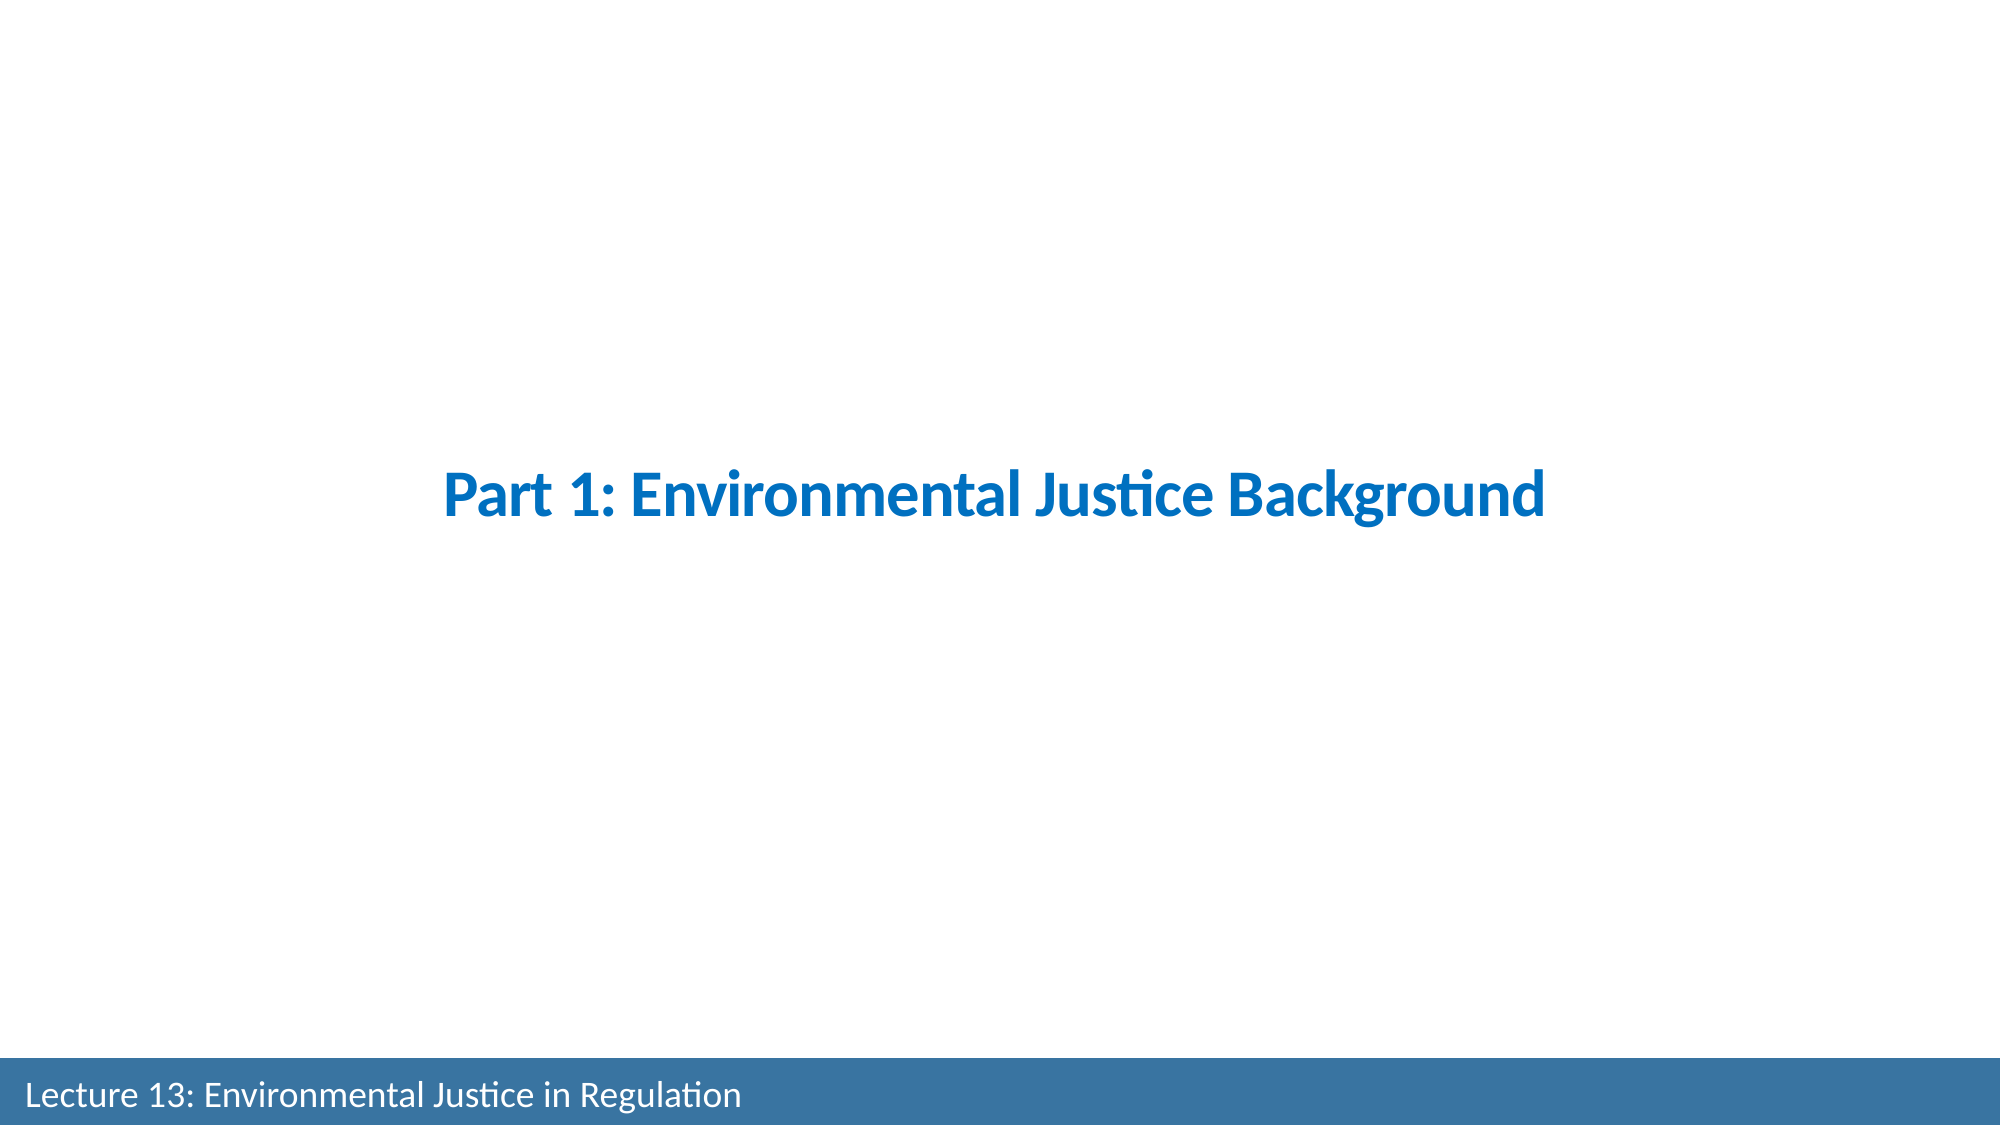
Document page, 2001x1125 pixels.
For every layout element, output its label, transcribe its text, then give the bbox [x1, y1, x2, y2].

title Part 1: Environmental Justice Background [170, 394, 1820, 538]
